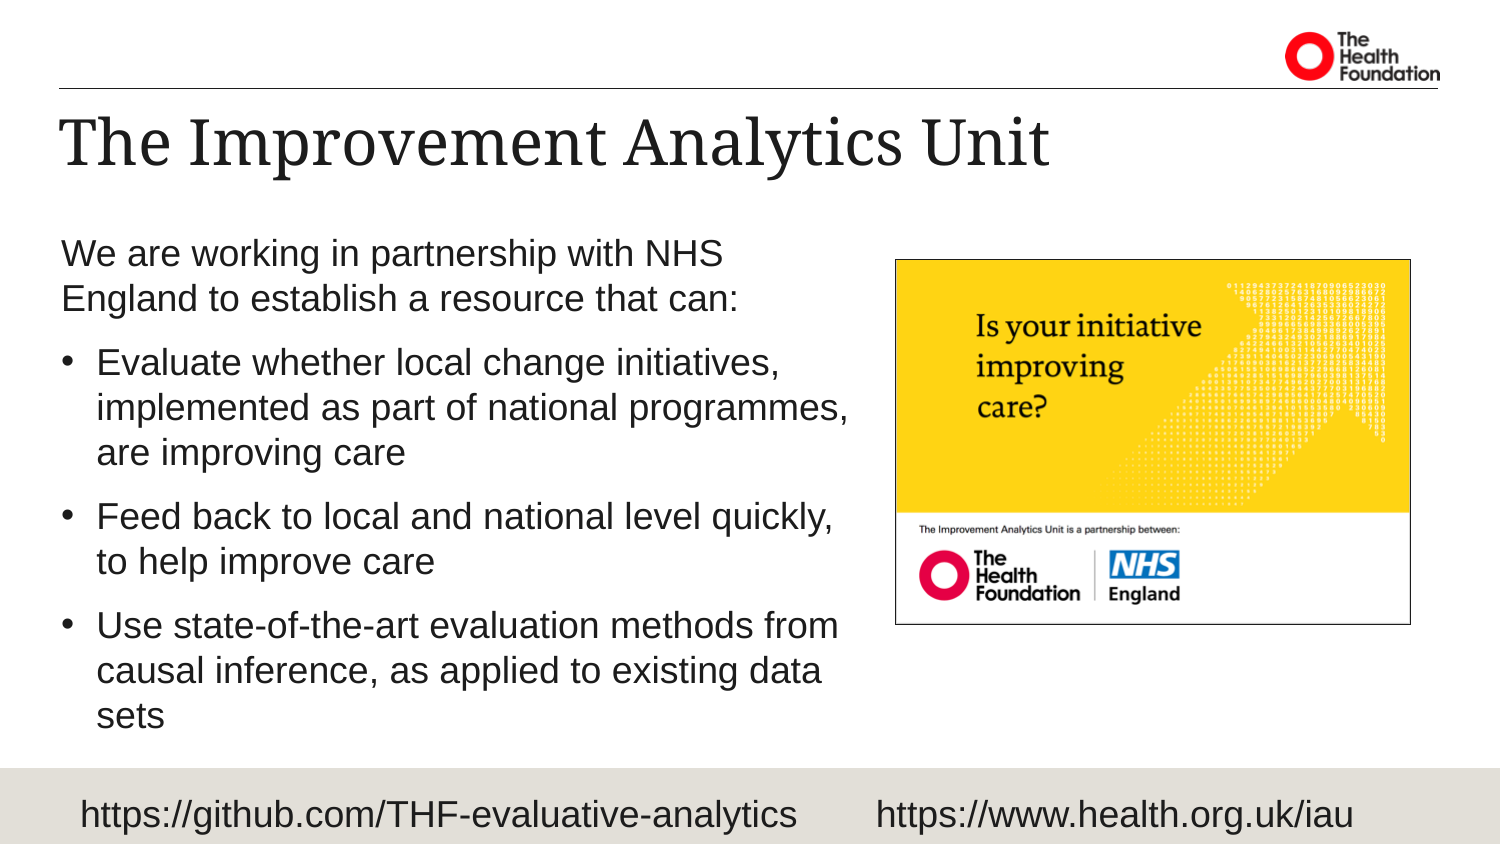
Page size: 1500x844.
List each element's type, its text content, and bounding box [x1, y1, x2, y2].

title The Improvement Analytics Unit [59, 101, 1438, 180]
text_box [0, 768, 1500, 844]
text_box https://github.com/THF-evaluative-analytics [65, 783, 814, 843]
picture [1285, 31, 1440, 82]
list We are working in partnership with NHS England to establish a resource that can: Evaluate whether local change initiatives, implemented as part of national programmes, are improving care Feed back to local and national level quickly, to help improve care Use state-of-the-art evaluation methods from causal inference, as applied to existing data sets [61, 229, 855, 625]
picture [895, 259, 1411, 625]
text_box https://www.health.org.uk/iau [861, 783, 1500, 843]
